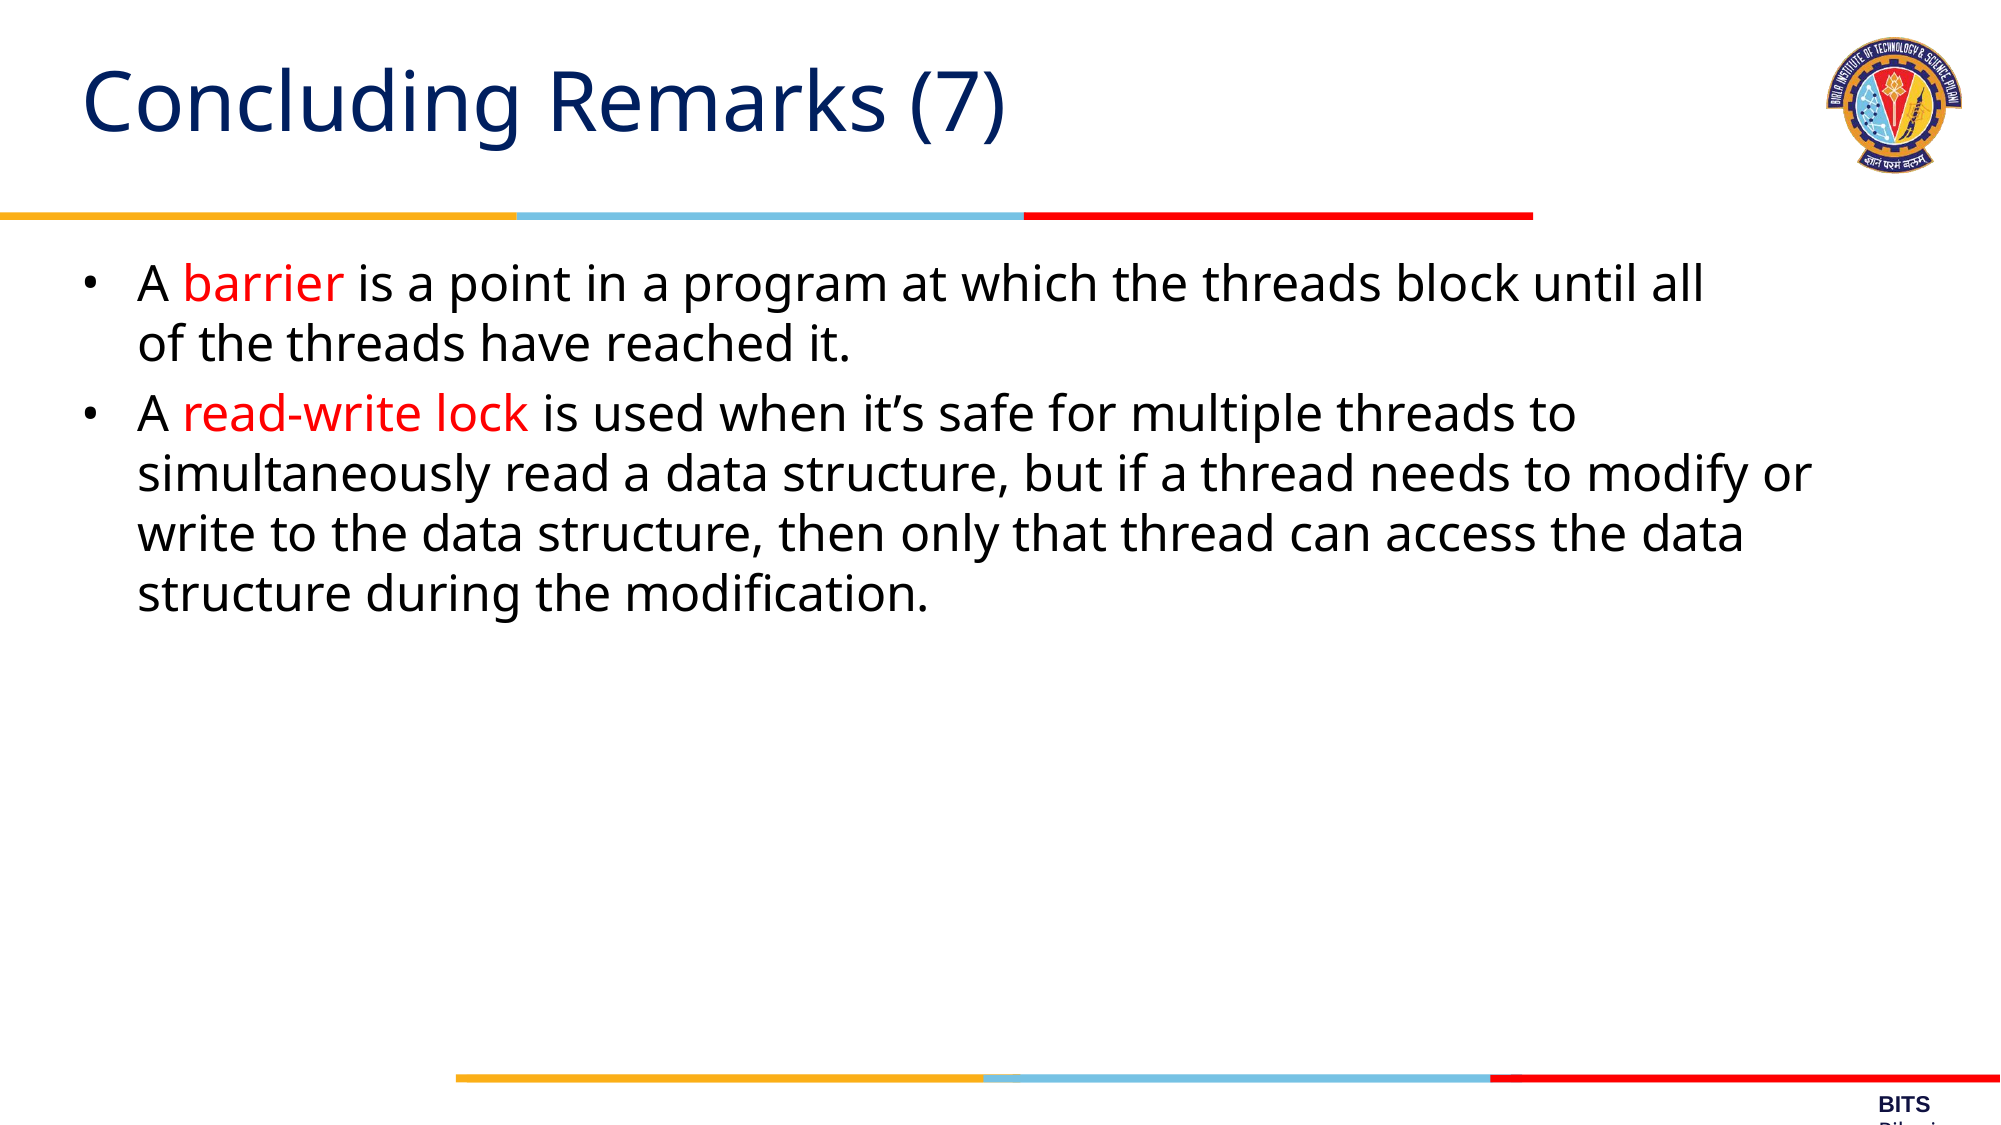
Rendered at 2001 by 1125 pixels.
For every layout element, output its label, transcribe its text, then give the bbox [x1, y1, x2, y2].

picture [1826, 37, 1962, 174]
text_box A barrier is a point in a program at which the threads block until all of the threads have reached it. A read-write lock is used when it’s safe for multiple threads to simultaneously read a data structure, but if a thread needs to modify or write to the data structure, then only that thread can access the data structure during the modification. [79, 249, 1841, 622]
title Concluding Remarks (7) [79, 46, 1921, 236]
footer BITS Pilani [1876, 1089, 1995, 1125]
